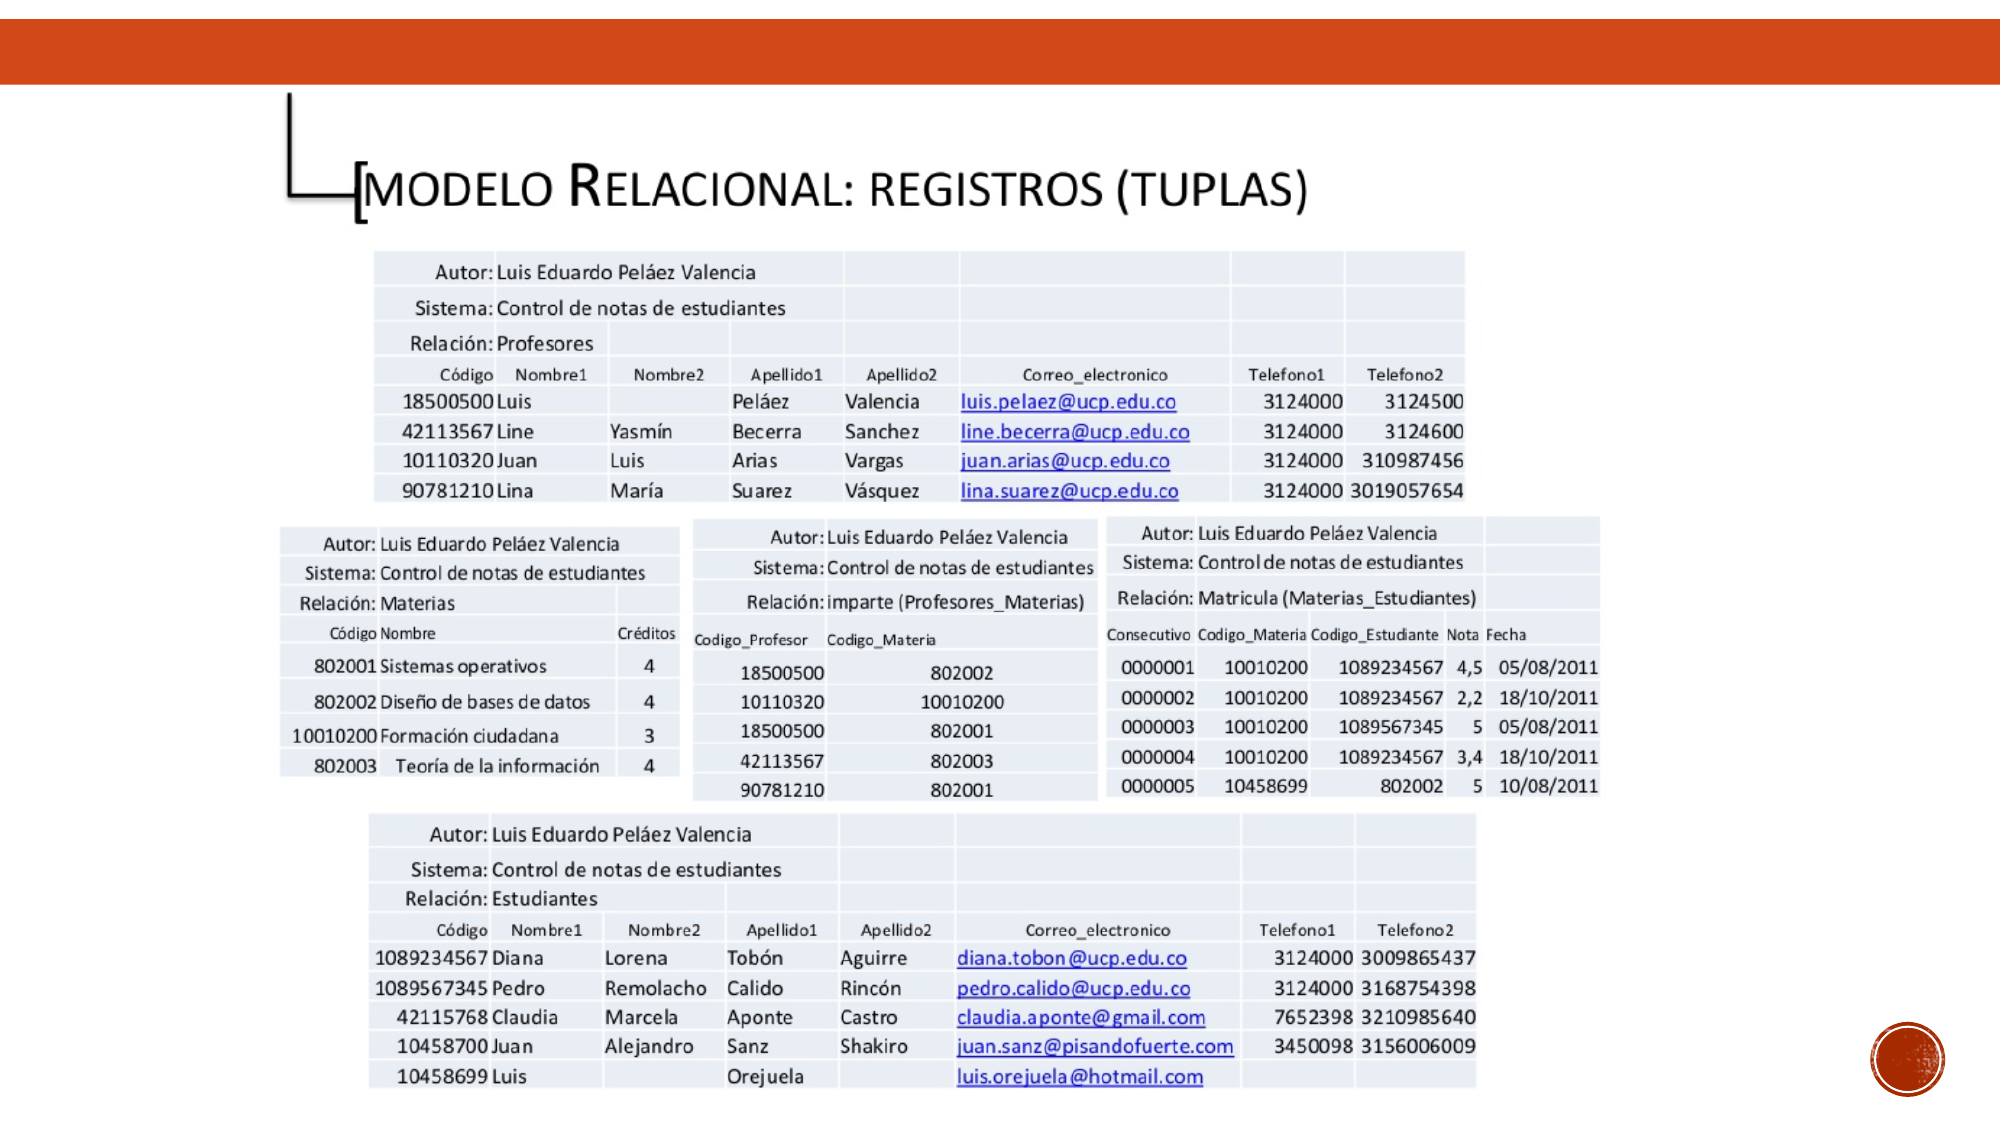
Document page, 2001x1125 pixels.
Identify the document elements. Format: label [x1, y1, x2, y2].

text_box [0, 19, 2000, 85]
picture [267, 89, 1607, 1091]
